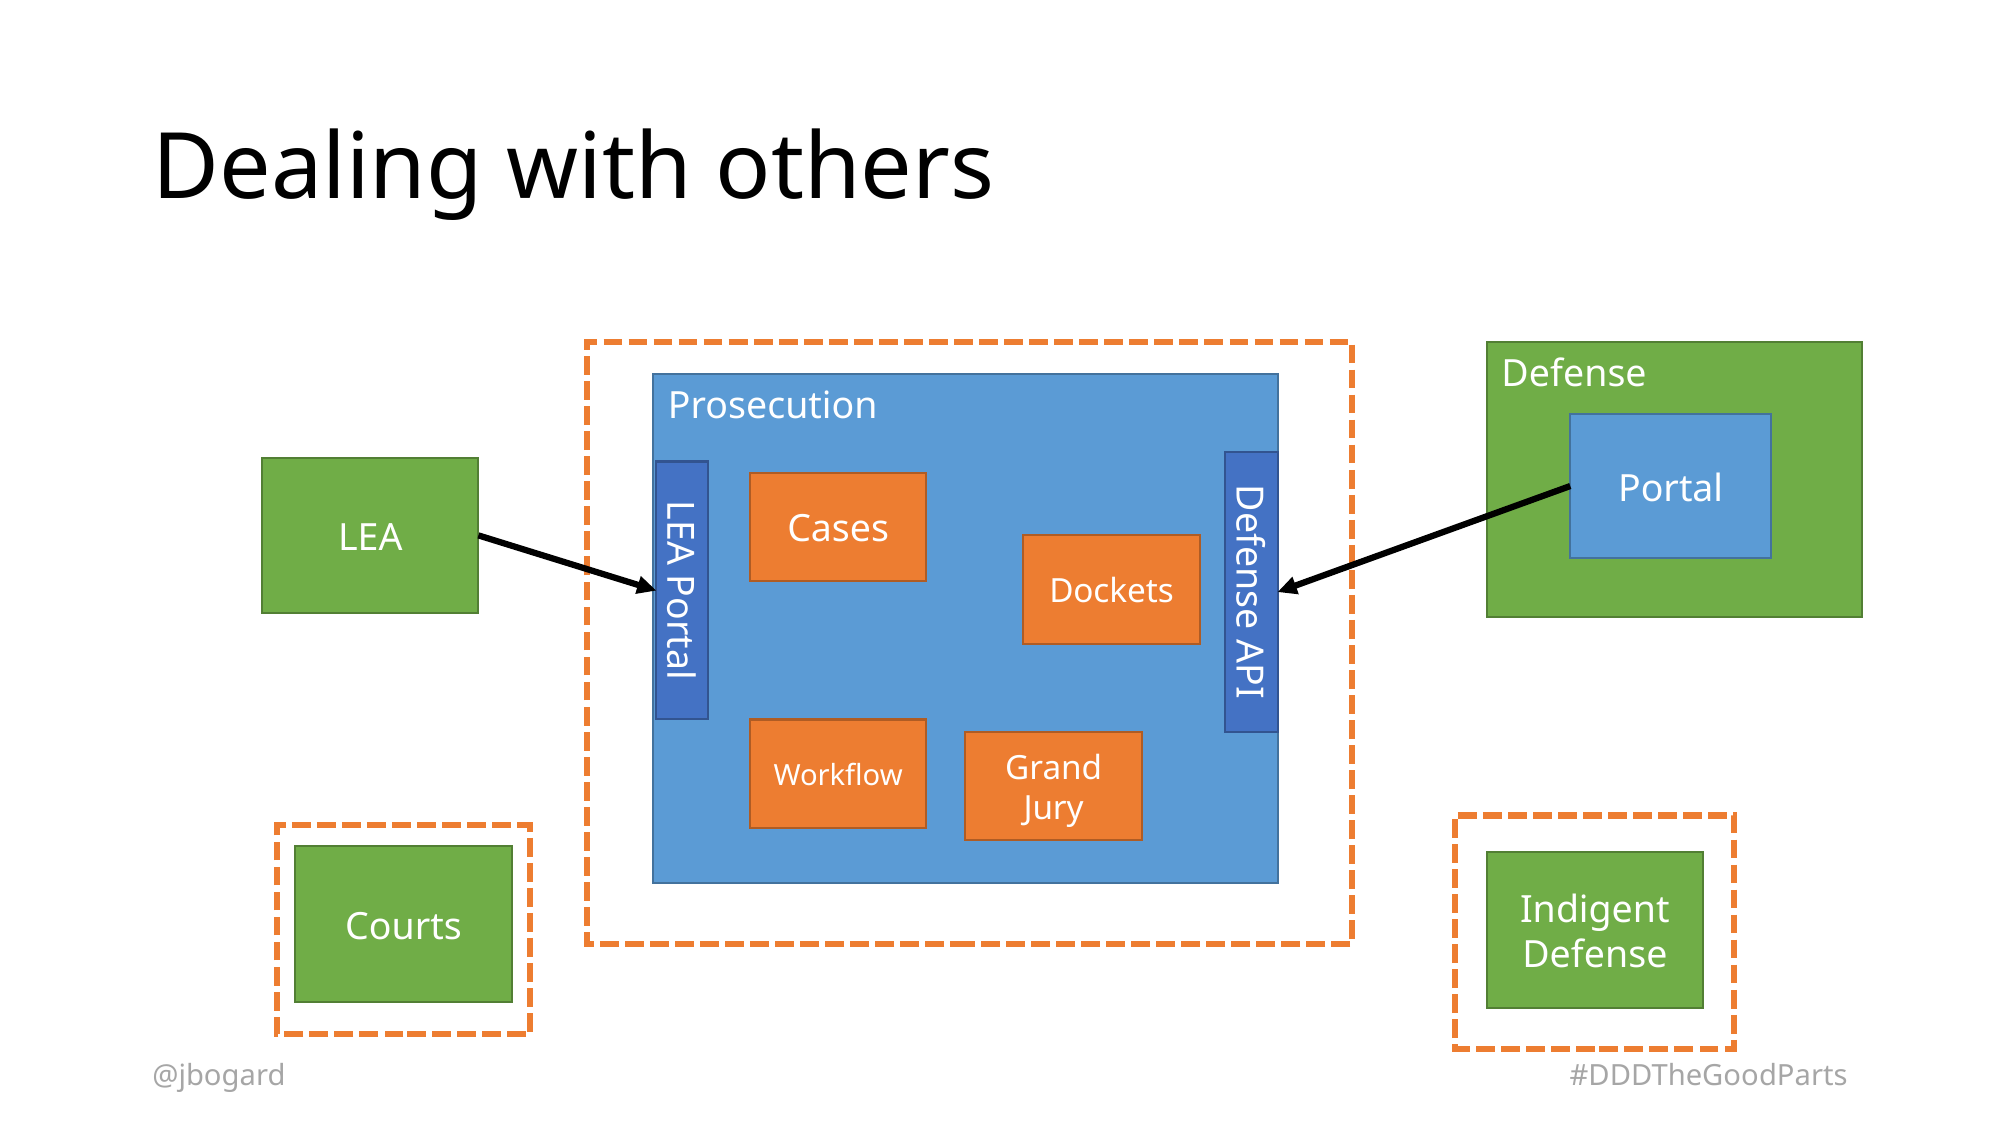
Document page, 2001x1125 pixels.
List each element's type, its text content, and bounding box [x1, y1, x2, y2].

text_box Defense [1486, 341, 1863, 618]
text_box Defense API [1224, 451, 1279, 733]
text_box LEA [261, 457, 479, 614]
text_box [586, 341, 1353, 945]
text_box [1454, 814, 1735, 1050]
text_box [1277, 486, 1571, 592]
text_box Portal [1569, 413, 1772, 559]
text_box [478, 535, 656, 591]
text_box [276, 824, 531, 1035]
text_box LEA Portal [655, 460, 709, 720]
title Dealing with others [137, 59, 1863, 278]
